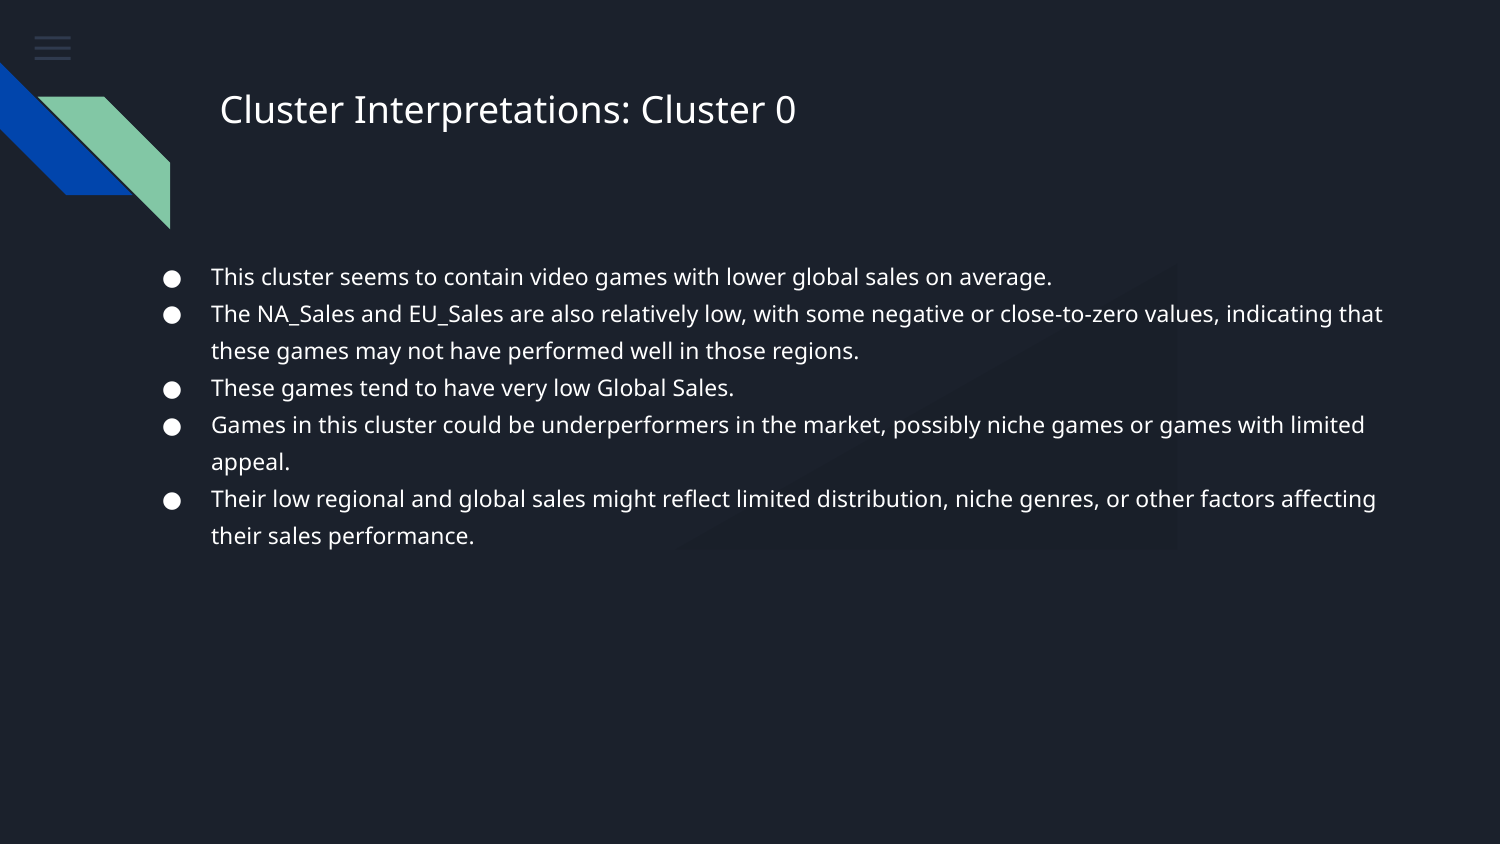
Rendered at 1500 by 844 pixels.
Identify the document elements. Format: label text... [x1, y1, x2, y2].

text_box This cluster seems to contain video games with lower global sales on average. The NA_Sales and EU_Sales are also relatively low, with some negative or close-to-zero values, indicating that these games may not have performed well in those regions. These games tend to have very low Global Sales. Games in this cluster could be underperformers in the market, possibly niche games or games with limited appeal. Their low regional and global sales might reflect limited distribution, niche genres, or other factors affecting their sales performance. [121, 210, 1436, 830]
text_box Cluster Interpretations: Cluster 0 [204, 71, 1128, 185]
